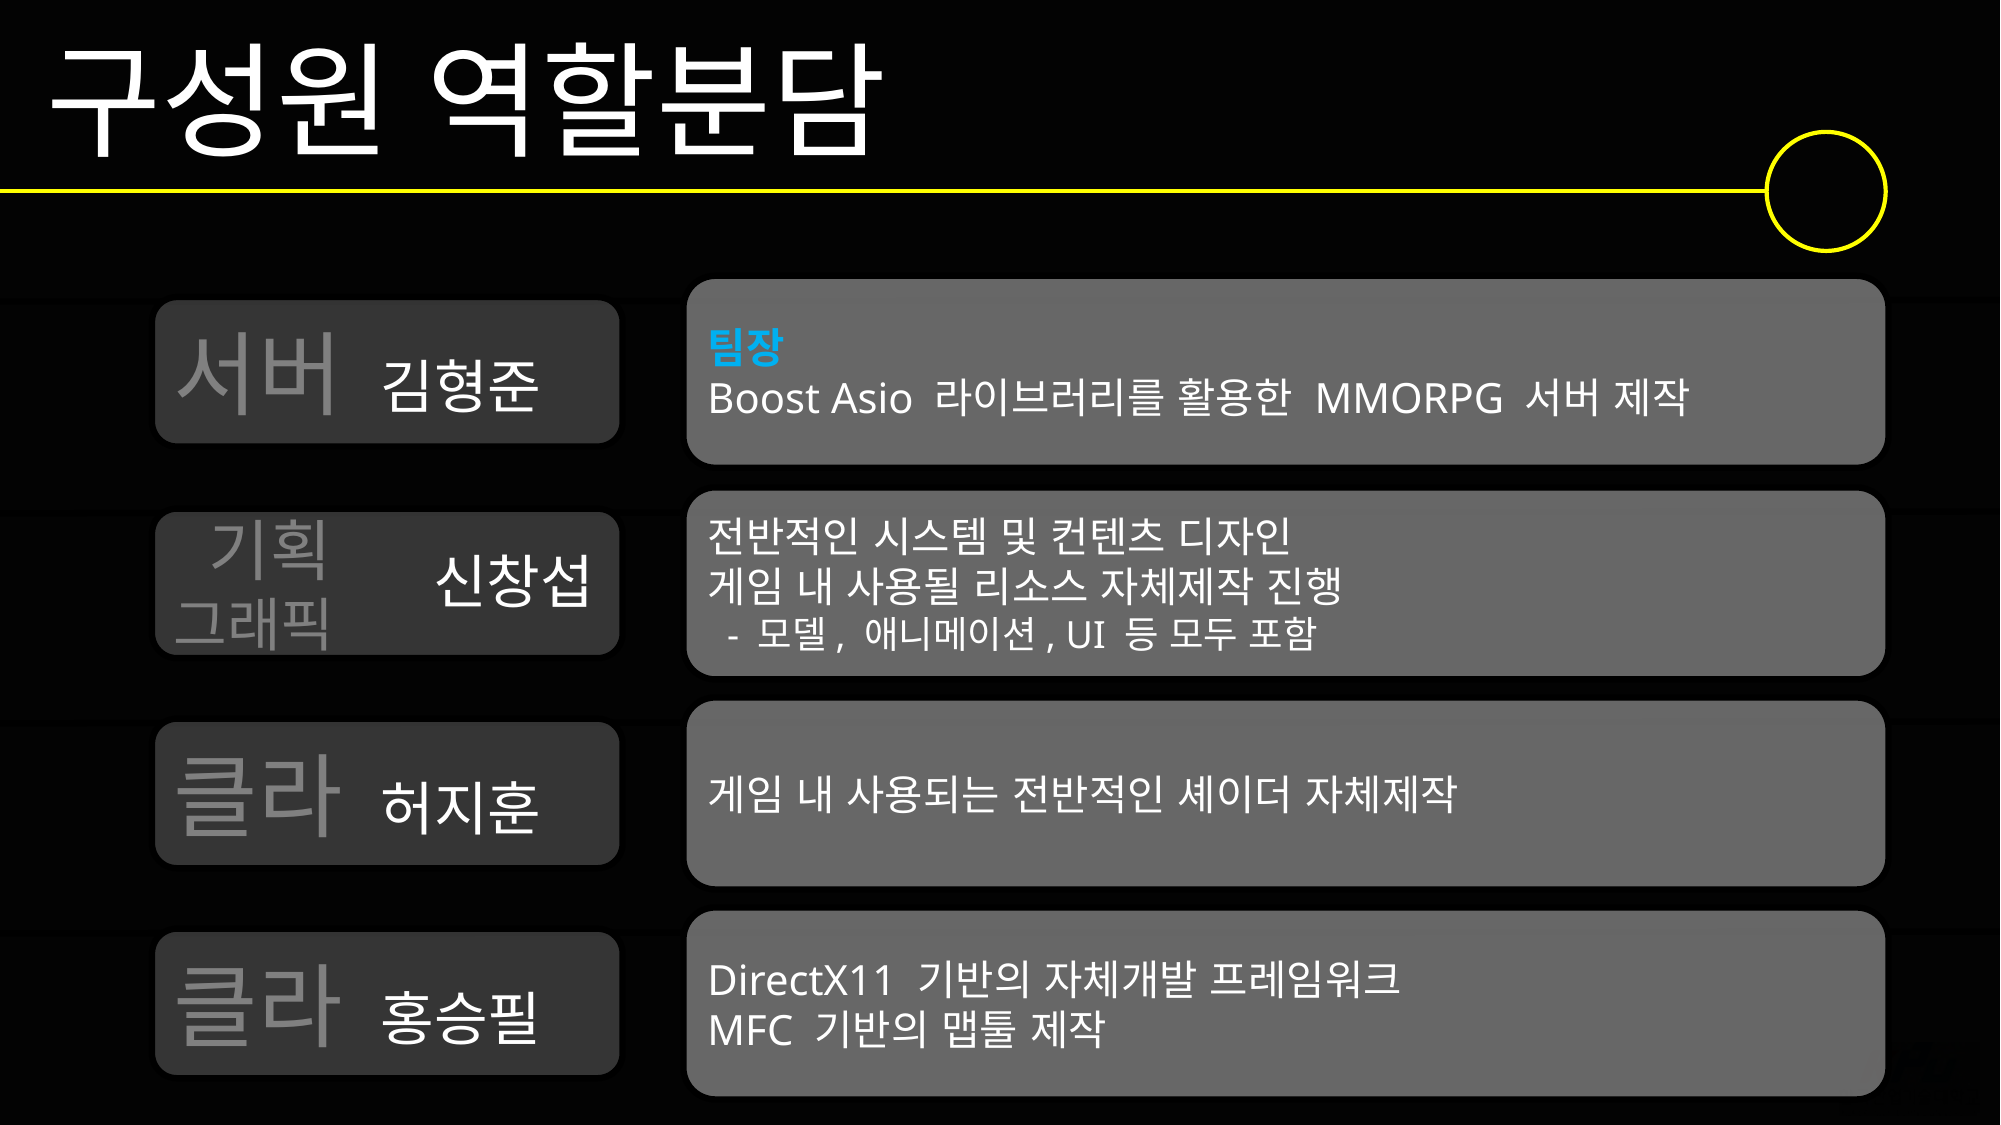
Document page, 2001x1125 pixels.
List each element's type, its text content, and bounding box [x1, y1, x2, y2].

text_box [151, 907, 1889, 1100]
text_box [0, 935, 2000, 1125]
text_box [0, 725, 2000, 930]
text_box [0, 304, 2000, 510]
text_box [151, 487, 1889, 680]
text_box 구성원 역할분담 [31, 15, 1449, 180]
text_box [151, 697, 1889, 890]
text_box [0, 515, 2000, 720]
text_box [1765, 130, 1887, 252]
text_box [0, 0, 2000, 298]
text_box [151, 275, 1889, 468]
